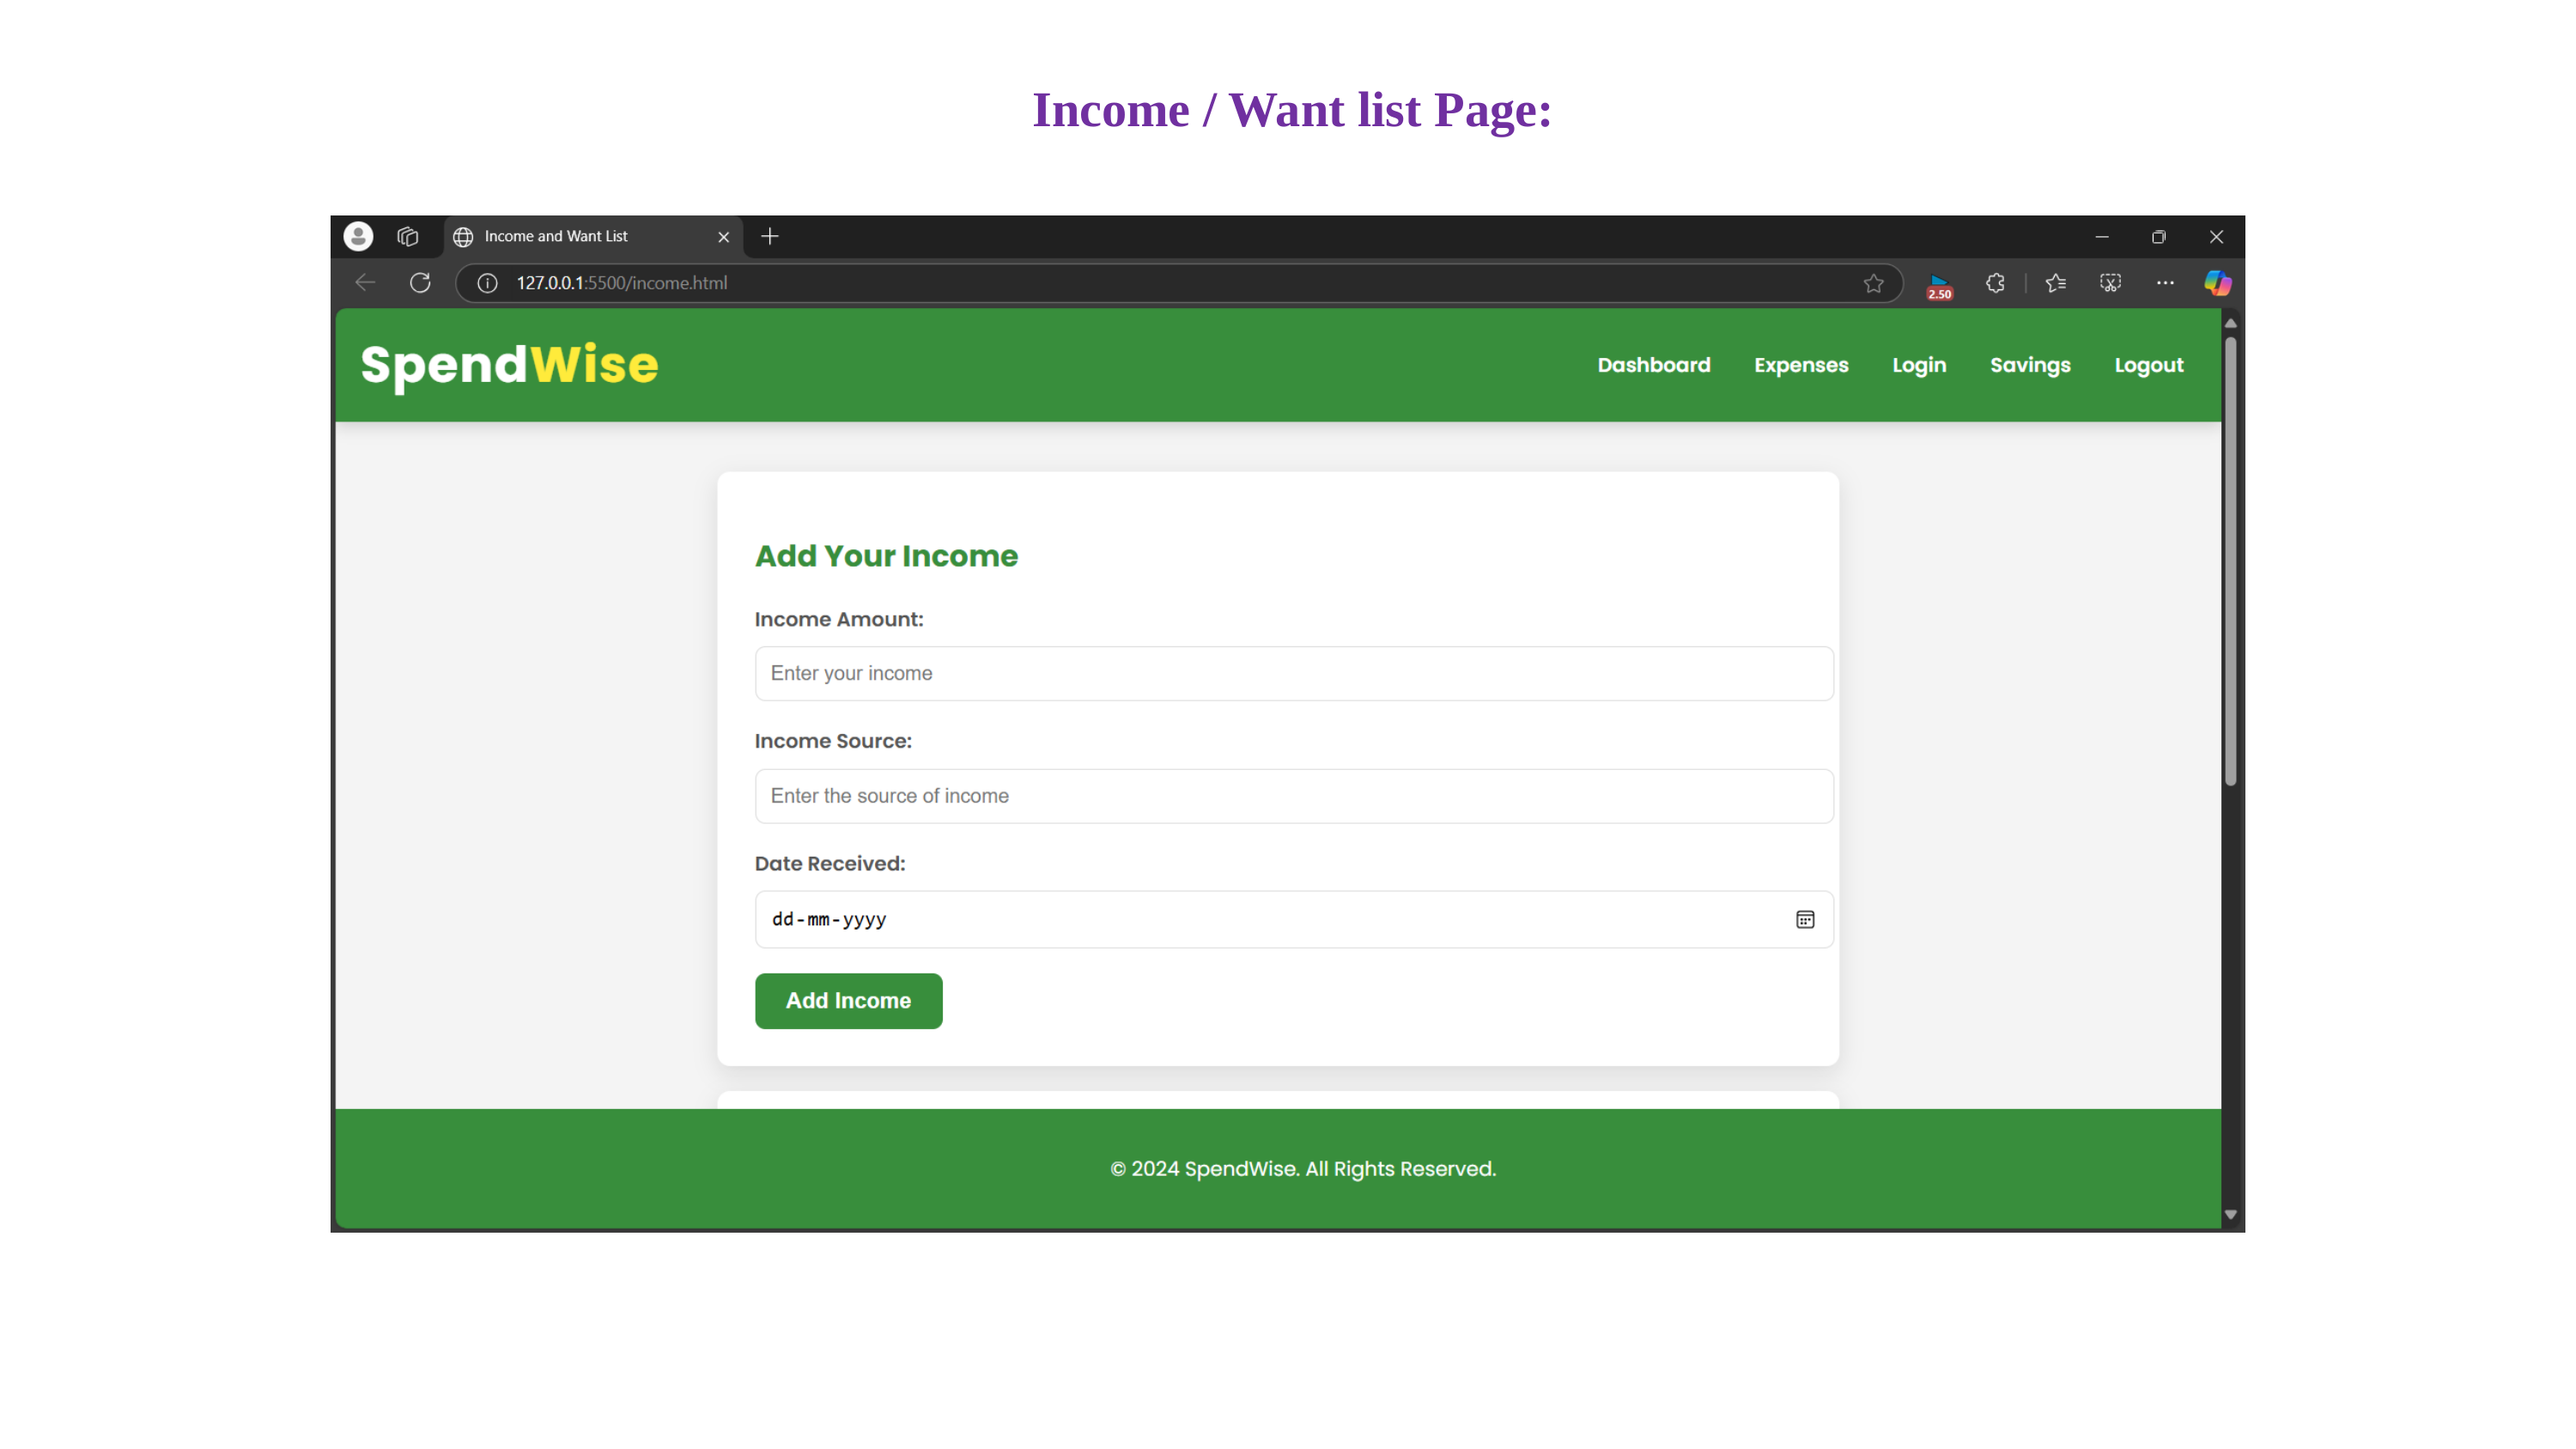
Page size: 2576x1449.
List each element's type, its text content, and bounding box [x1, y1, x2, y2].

picture [331, 215, 2245, 1233]
text_box Income / Want list Page: [1019, 70, 1621, 142]
